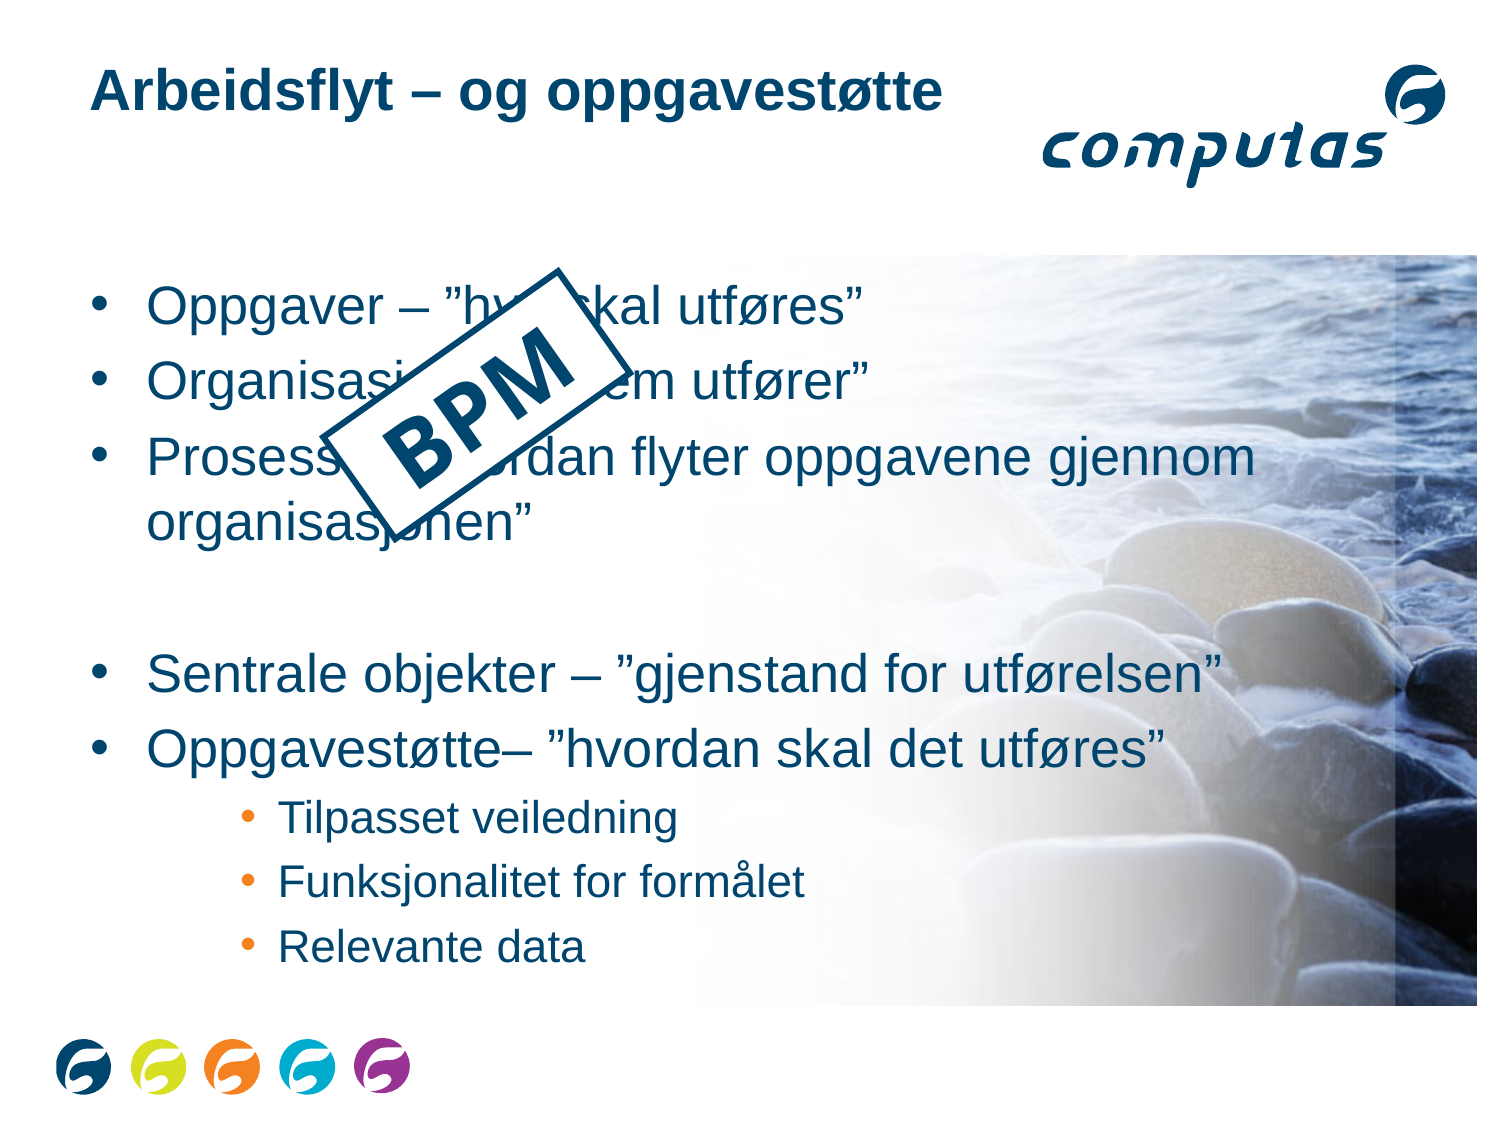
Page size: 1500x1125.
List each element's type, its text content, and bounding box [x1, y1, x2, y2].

text_box Arbeidsflyt – og oppgavestøtte [75, 45, 1196, 233]
text_box BPM [323, 423, 343, 465]
picture [348, 255, 1477, 1006]
list Oppgaver – ”hva skal utføres” Organisasjon – ”hvem utfører” Prosess – ”hvordan flyter oppgavene gjennom organisasjonen” Sentrale objekter – ”gjenstand for utførelsen” Oppgavestøtte– ”hvordan skal det utføres” Tilpasset veiledning Funksjonalitet for formålet Relevante data [74, 262, 343, 1006]
